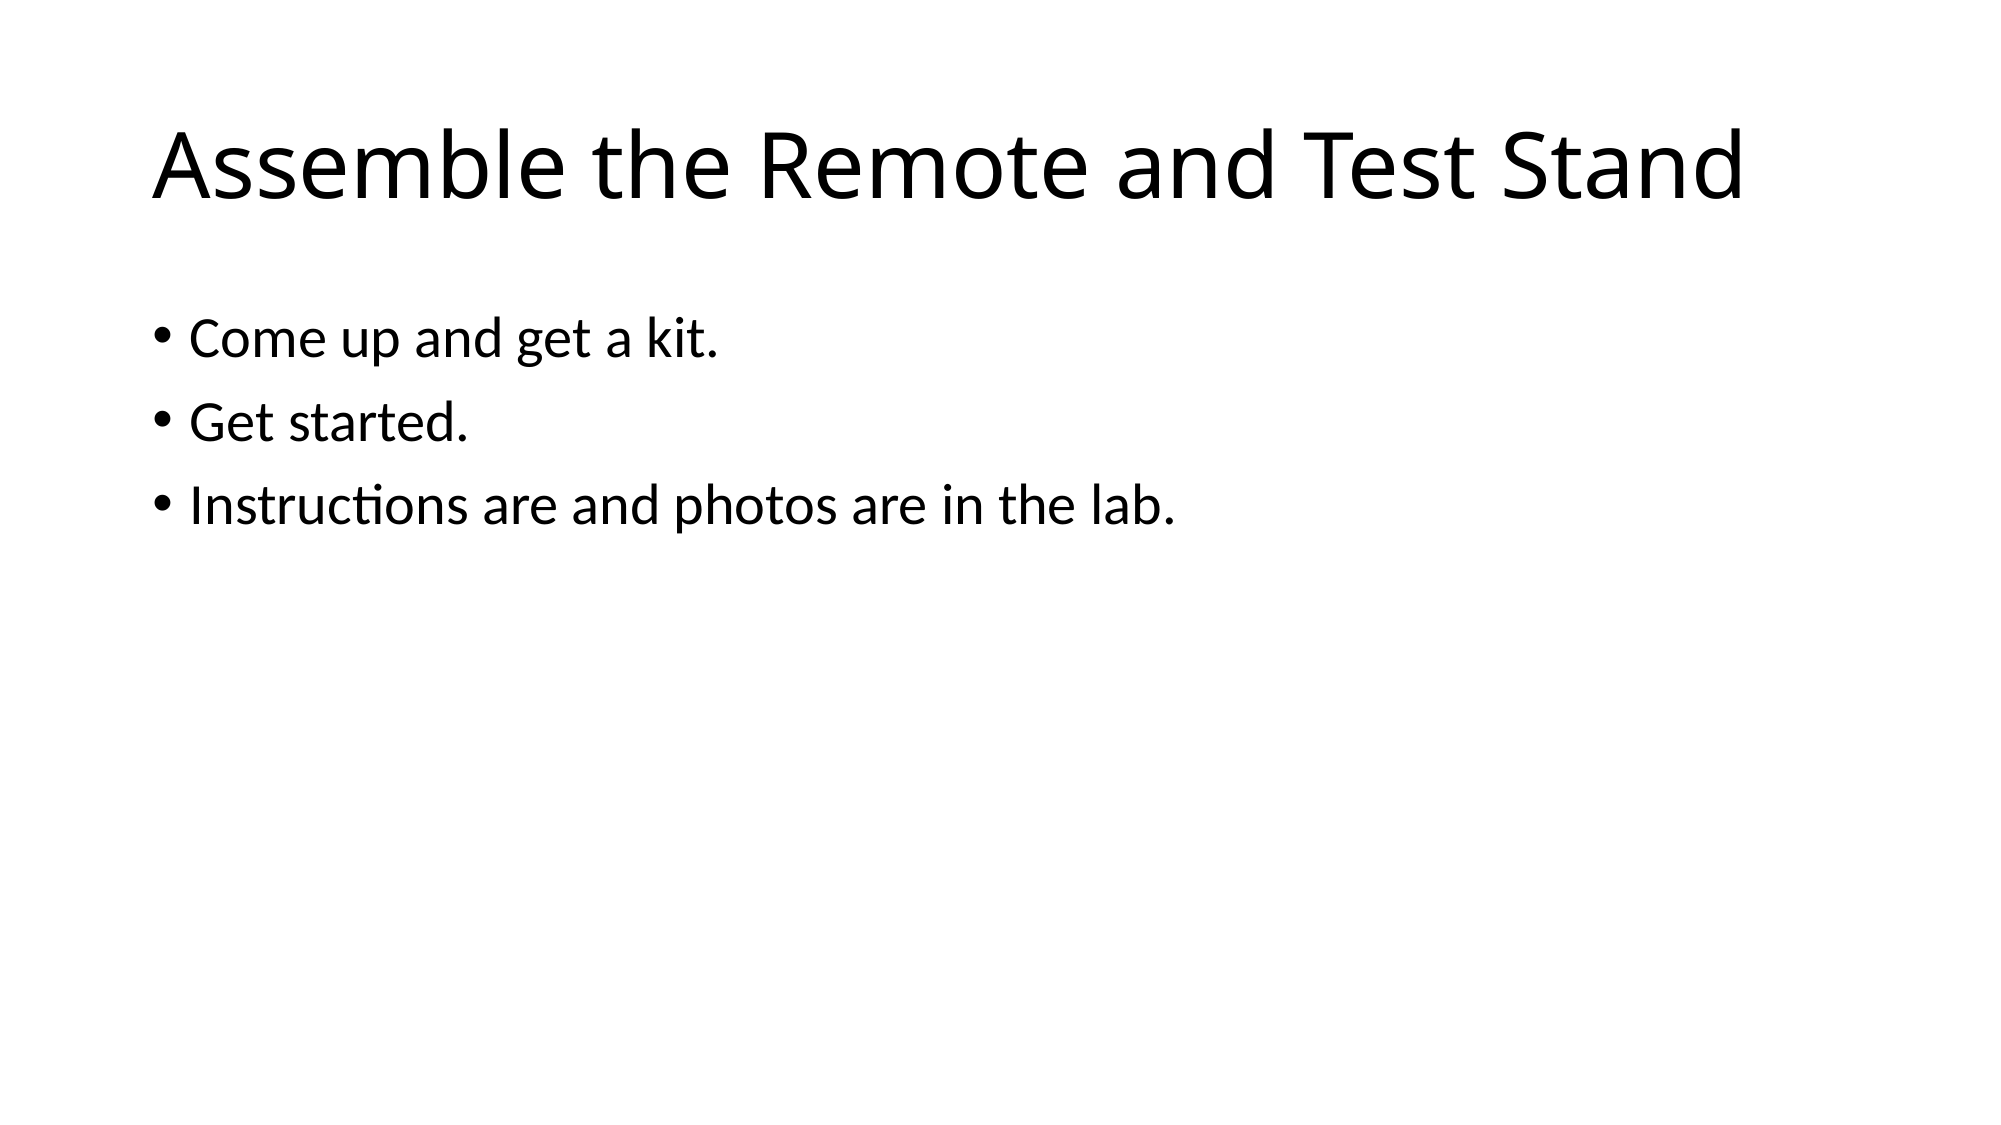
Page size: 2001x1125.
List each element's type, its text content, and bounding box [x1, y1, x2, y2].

title Assemble the Remote and Test Stand [137, 59, 1863, 278]
list Come up and get a kit. Get started. Instructions are and photos are in the lab. [137, 299, 1863, 1014]
